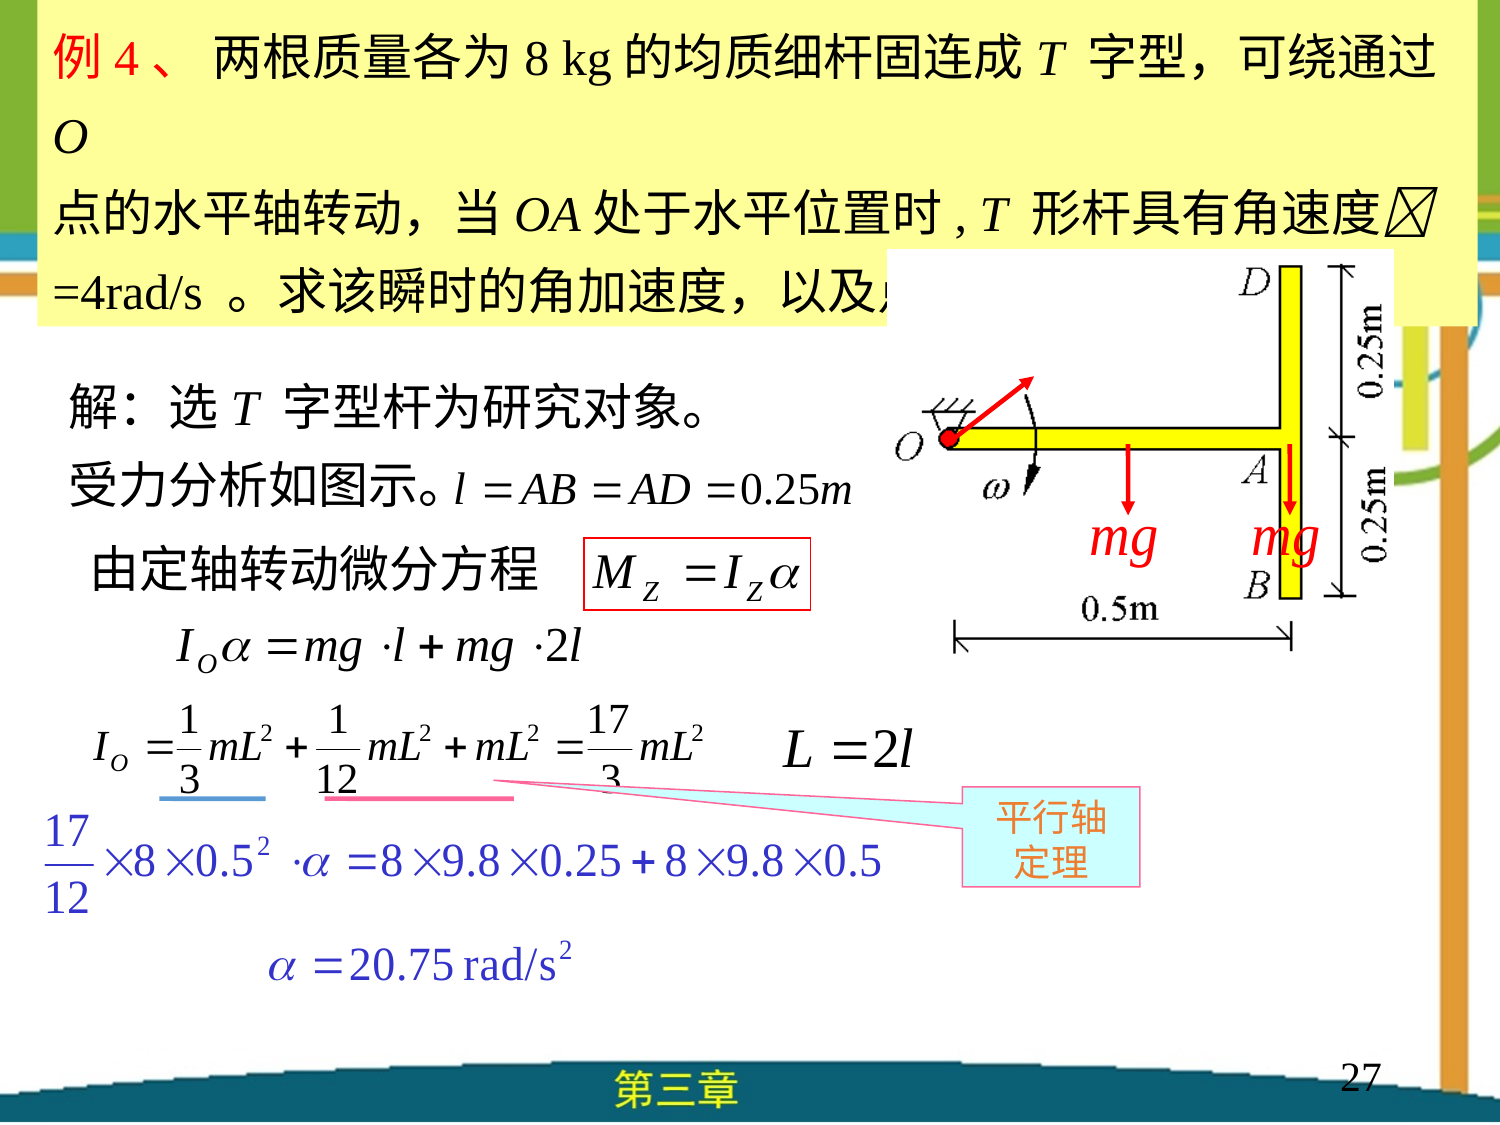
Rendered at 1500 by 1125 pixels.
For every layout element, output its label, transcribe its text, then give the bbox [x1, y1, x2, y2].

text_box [85, 692, 711, 804]
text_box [773, 716, 928, 782]
text_box 平行轴定理 [711, 791, 870, 799]
picture [0, 0, 1500, 1125]
text_box 由定轴转动微分方程 [74, 512, 555, 606]
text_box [447, 462, 863, 516]
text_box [887, 249, 1394, 660]
slide_number 27 [1059, 1042, 1397, 1103]
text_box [584, 538, 810, 610]
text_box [1080, 515, 1172, 578]
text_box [167, 612, 594, 686]
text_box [1242, 515, 1334, 578]
text_box 平行轴定理 [888, 786, 1140, 887]
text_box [37, 799, 888, 989]
text_box 解：选T 字型杆为研究对象。 受力分析如图示。 [54, 350, 747, 521]
